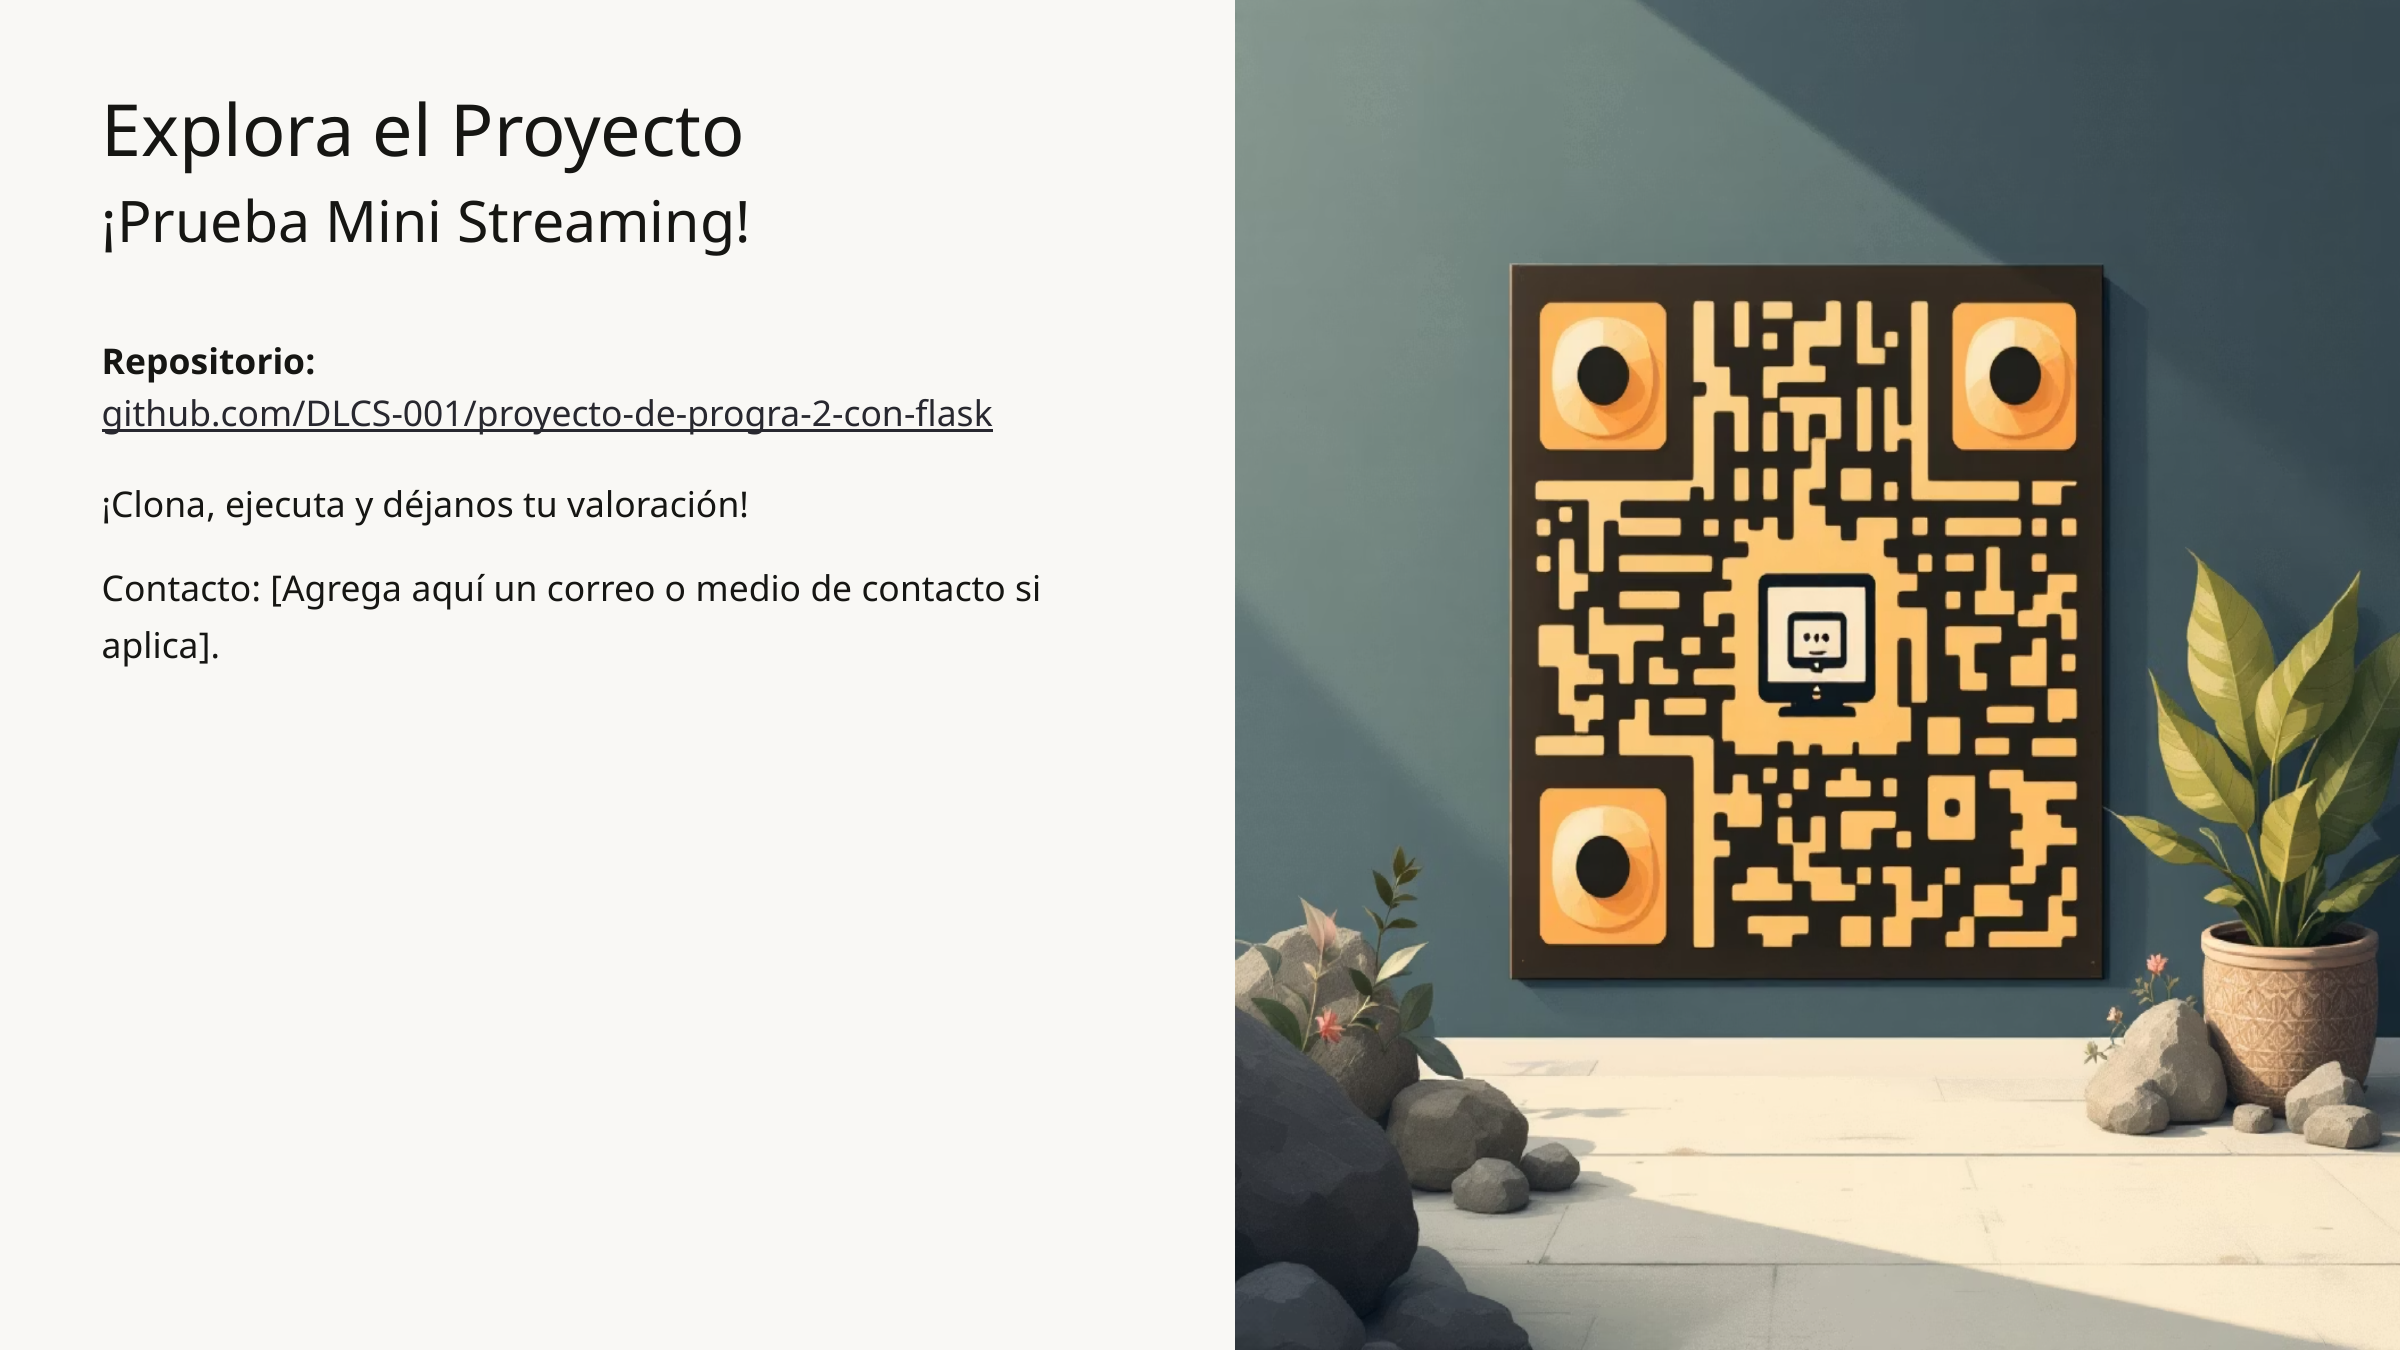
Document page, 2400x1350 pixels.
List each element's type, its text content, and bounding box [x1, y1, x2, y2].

text_box Repositorio: github.com/DLCS-001/proyecto-de-progra-2-con-flask [101, 324, 1165, 442]
text_box ¡Prueba Mini Streaming! [101, 182, 749, 256]
picture [1235, 0, 2400, 1350]
text_box Contacto: [Agrega aquí un correo o medio de contacto si aplica]. [101, 551, 1165, 668]
text_box ¡Clona, ejecuta y déjanos tu valoración! [101, 467, 1165, 526]
text_box Explora el Proyecto [101, 79, 829, 171]
